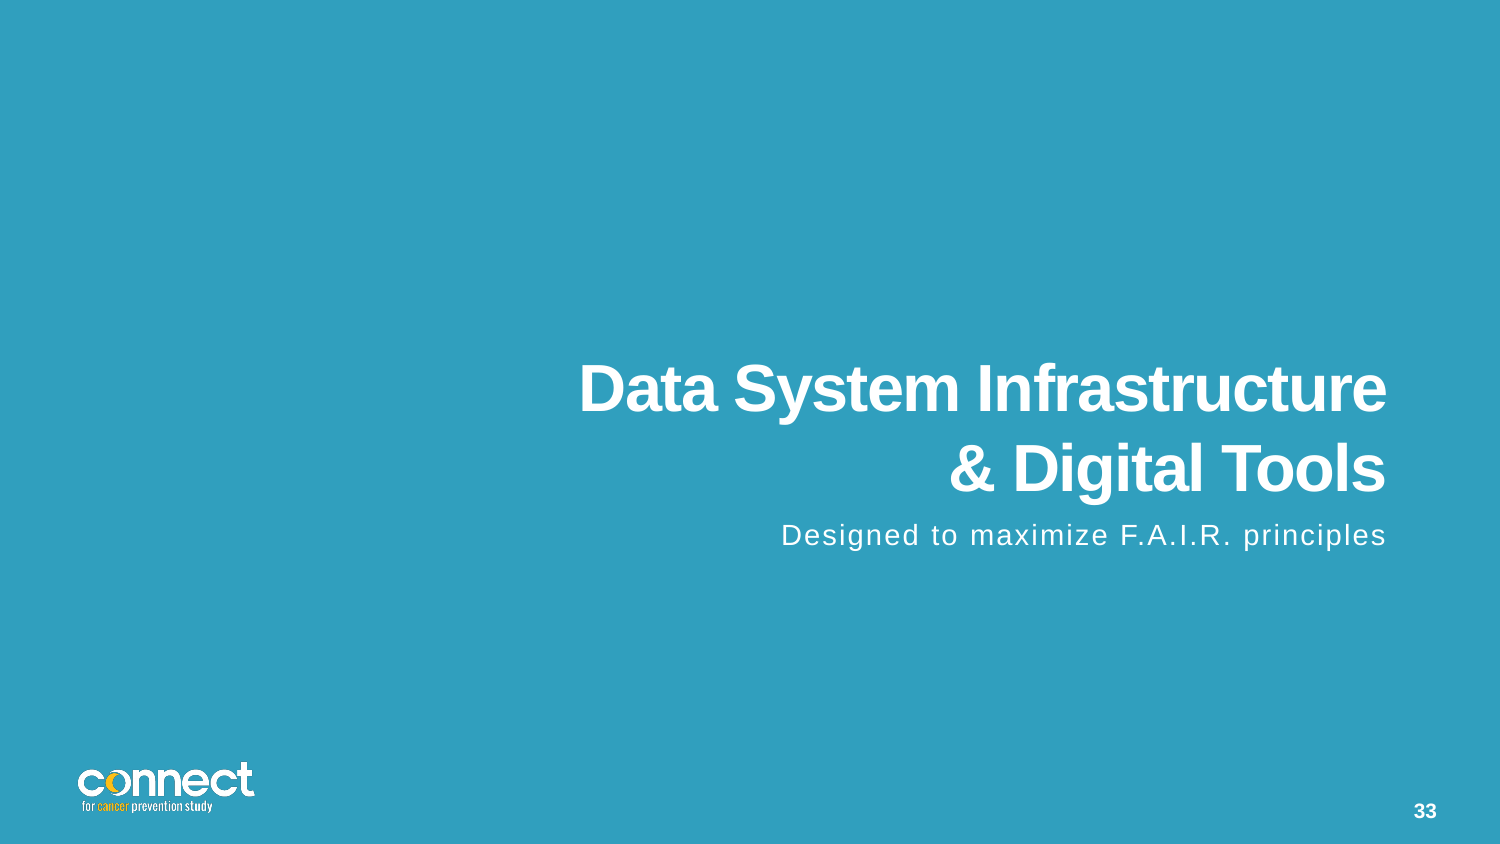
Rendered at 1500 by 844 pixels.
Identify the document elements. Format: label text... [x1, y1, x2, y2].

picture [77, 761, 255, 813]
subtitle Designed to maximize F.A.I.R. principles [562, 516, 1387, 601]
title Data System Infrastructure & Digital Tools [562, 280, 1388, 506]
